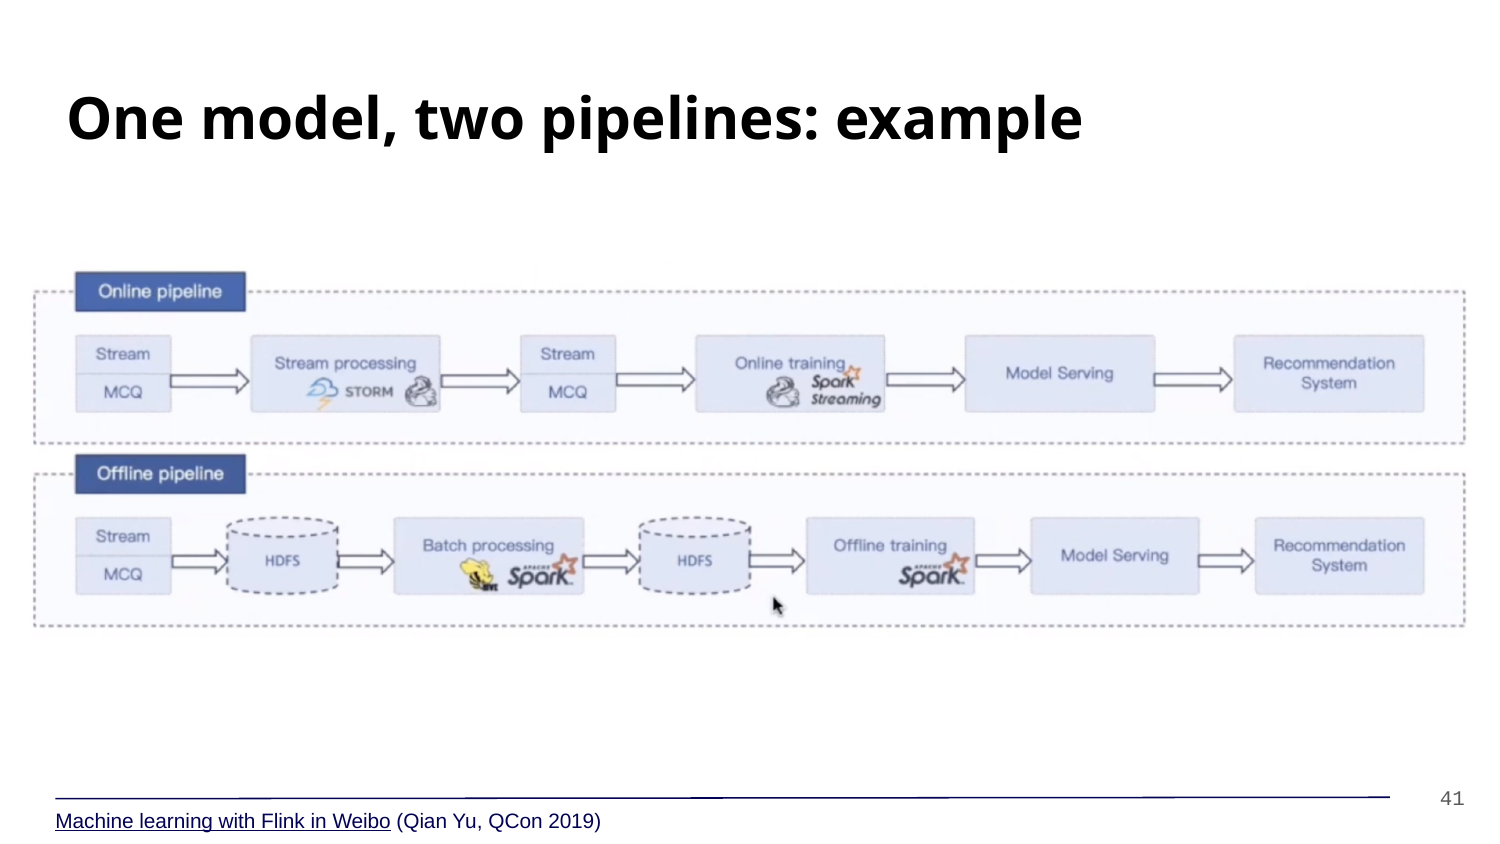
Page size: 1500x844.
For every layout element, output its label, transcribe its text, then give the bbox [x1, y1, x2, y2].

title One model, two pipelines: example [51, 66, 1449, 161]
slide_number ‹#› [1389, 764, 1480, 830]
picture [24, 262, 1476, 637]
text_box Machine learning with Flink in Weibo (Qian Yu, QCon 2019) [55, 807, 860, 844]
